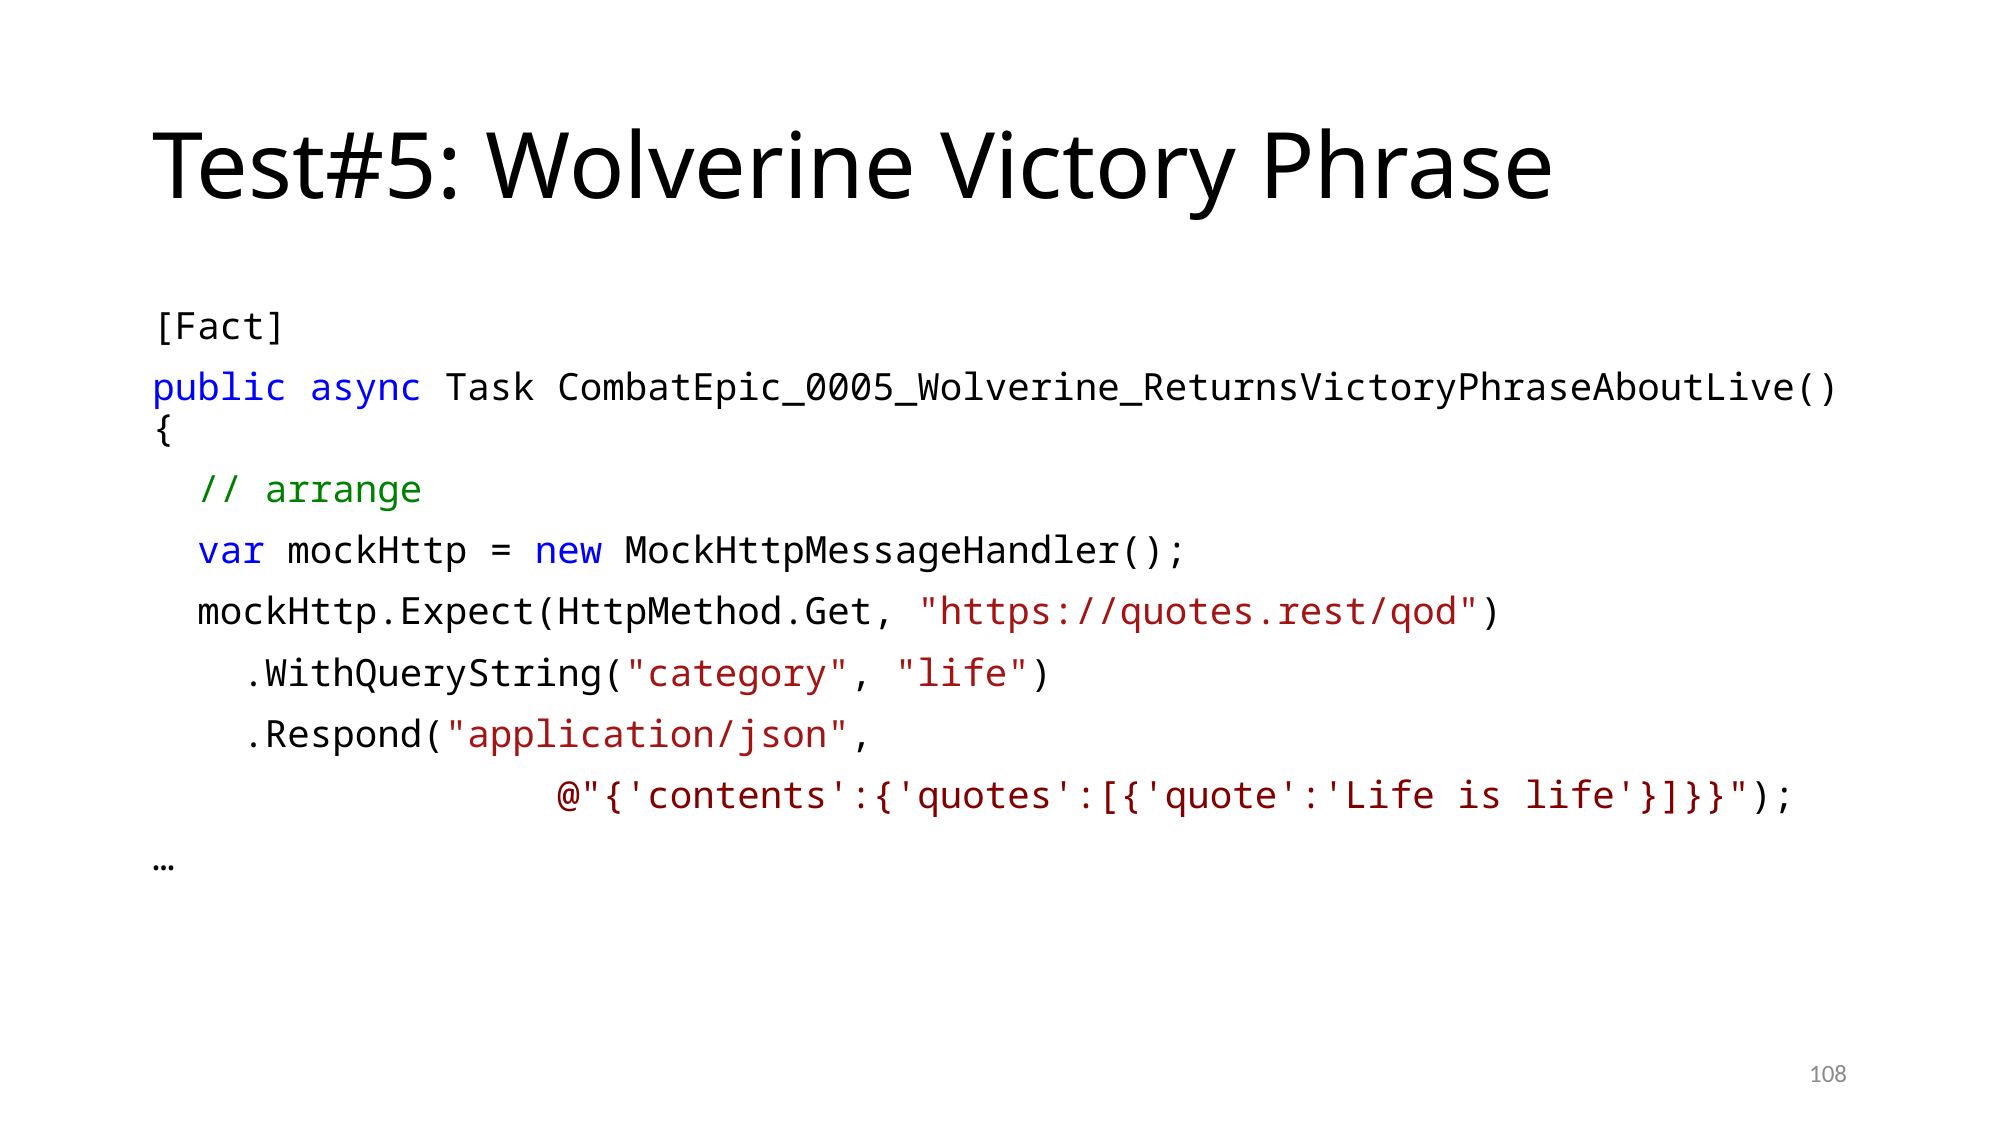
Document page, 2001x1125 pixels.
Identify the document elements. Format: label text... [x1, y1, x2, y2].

list [Fact] public async Task CombatEpic_0005_Wolverine_ReturnsVictoryPhraseAboutLive() { // arrange var mockHttp = new MockHttpMessageHandler(); mockHttp.Expect(HttpMethod.Get, "https://quotes.rest/qod") .WithQueryString("category", "life") .Respond("application/json", @"{'contents':{'quotes':[{'quote':'Life is life'}]}}"); … [137, 299, 1863, 1014]
title Test#5: Wolverine Victory Phrase [137, 59, 1863, 278]
slide_number 108 [1412, 1042, 1863, 1103]
